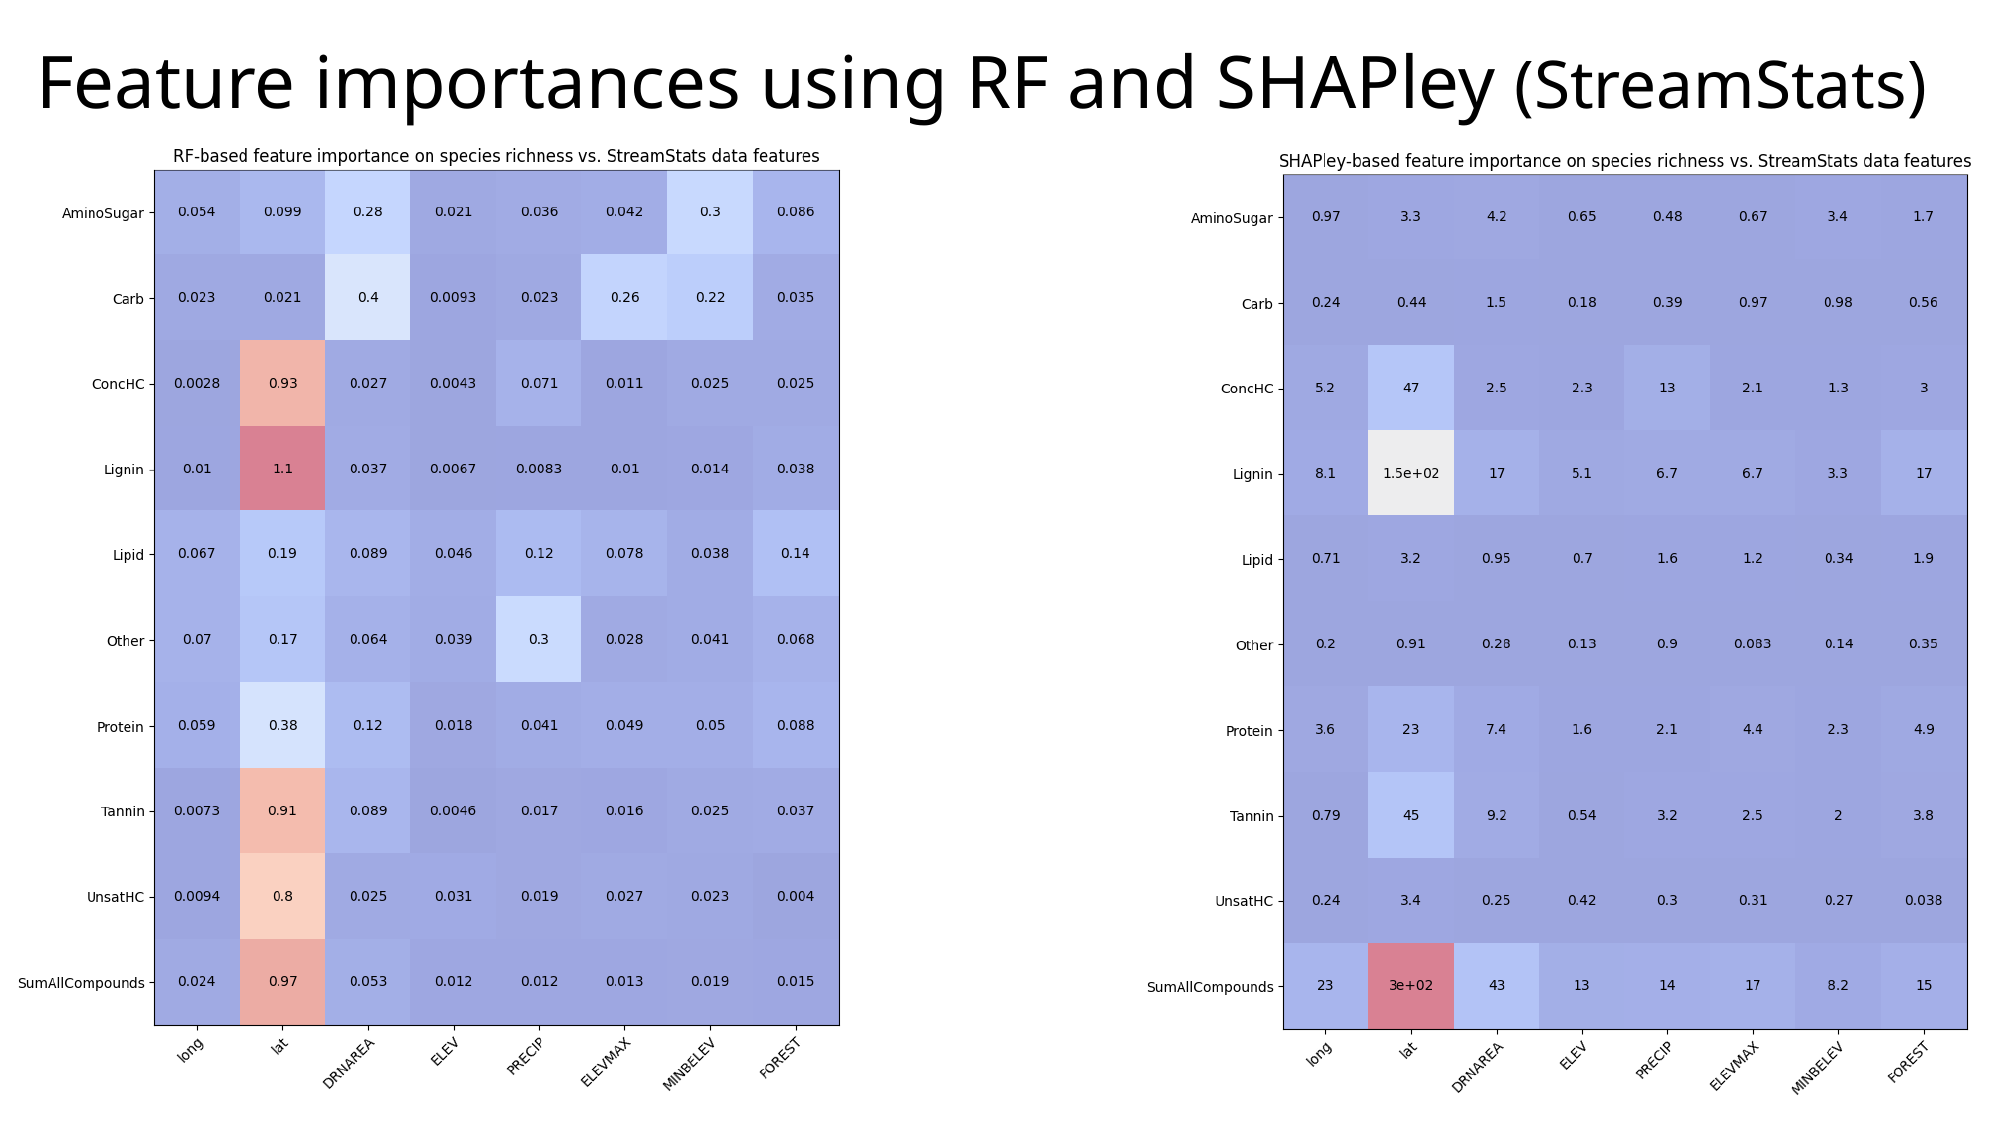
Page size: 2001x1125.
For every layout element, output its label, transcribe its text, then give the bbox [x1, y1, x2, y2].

title Feature importances using RF and SHAPley (StreamStats) [21, 18, 2000, 153]
picture [1137, 138, 1979, 1112]
picture [11, 133, 852, 1107]
